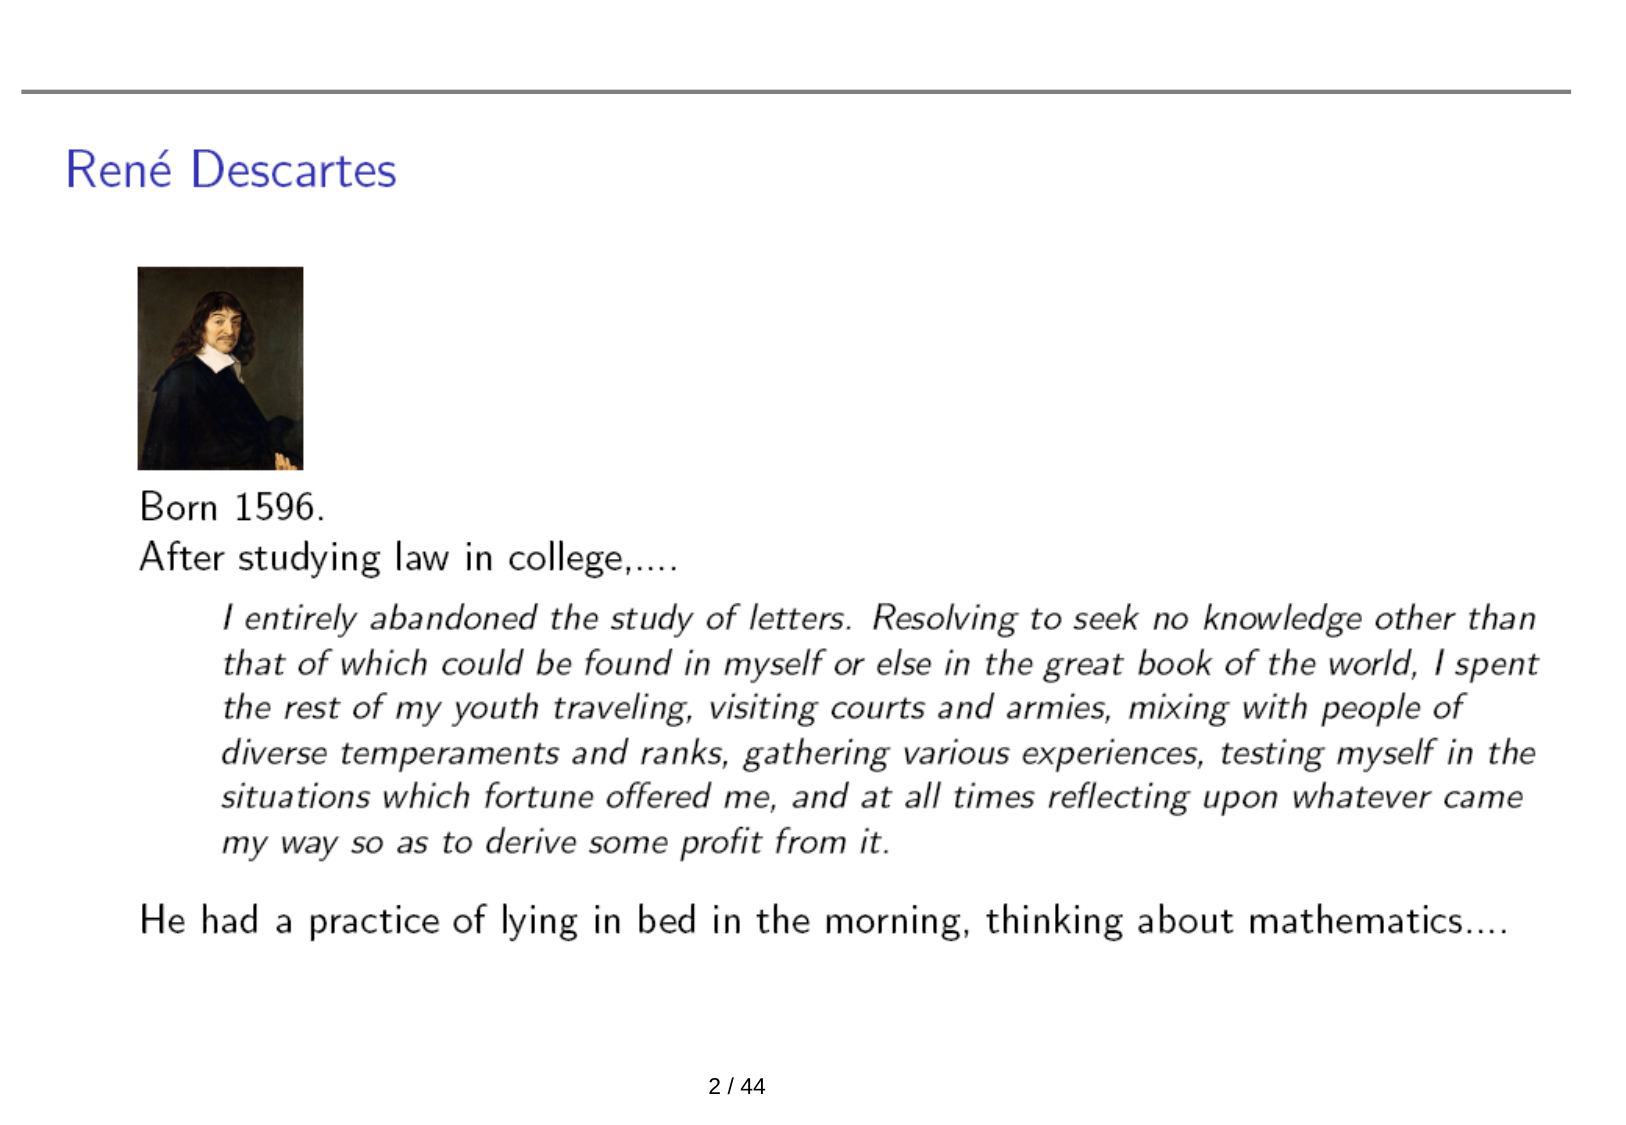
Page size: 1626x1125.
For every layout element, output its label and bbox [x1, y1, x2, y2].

picture [41, 131, 1584, 994]
